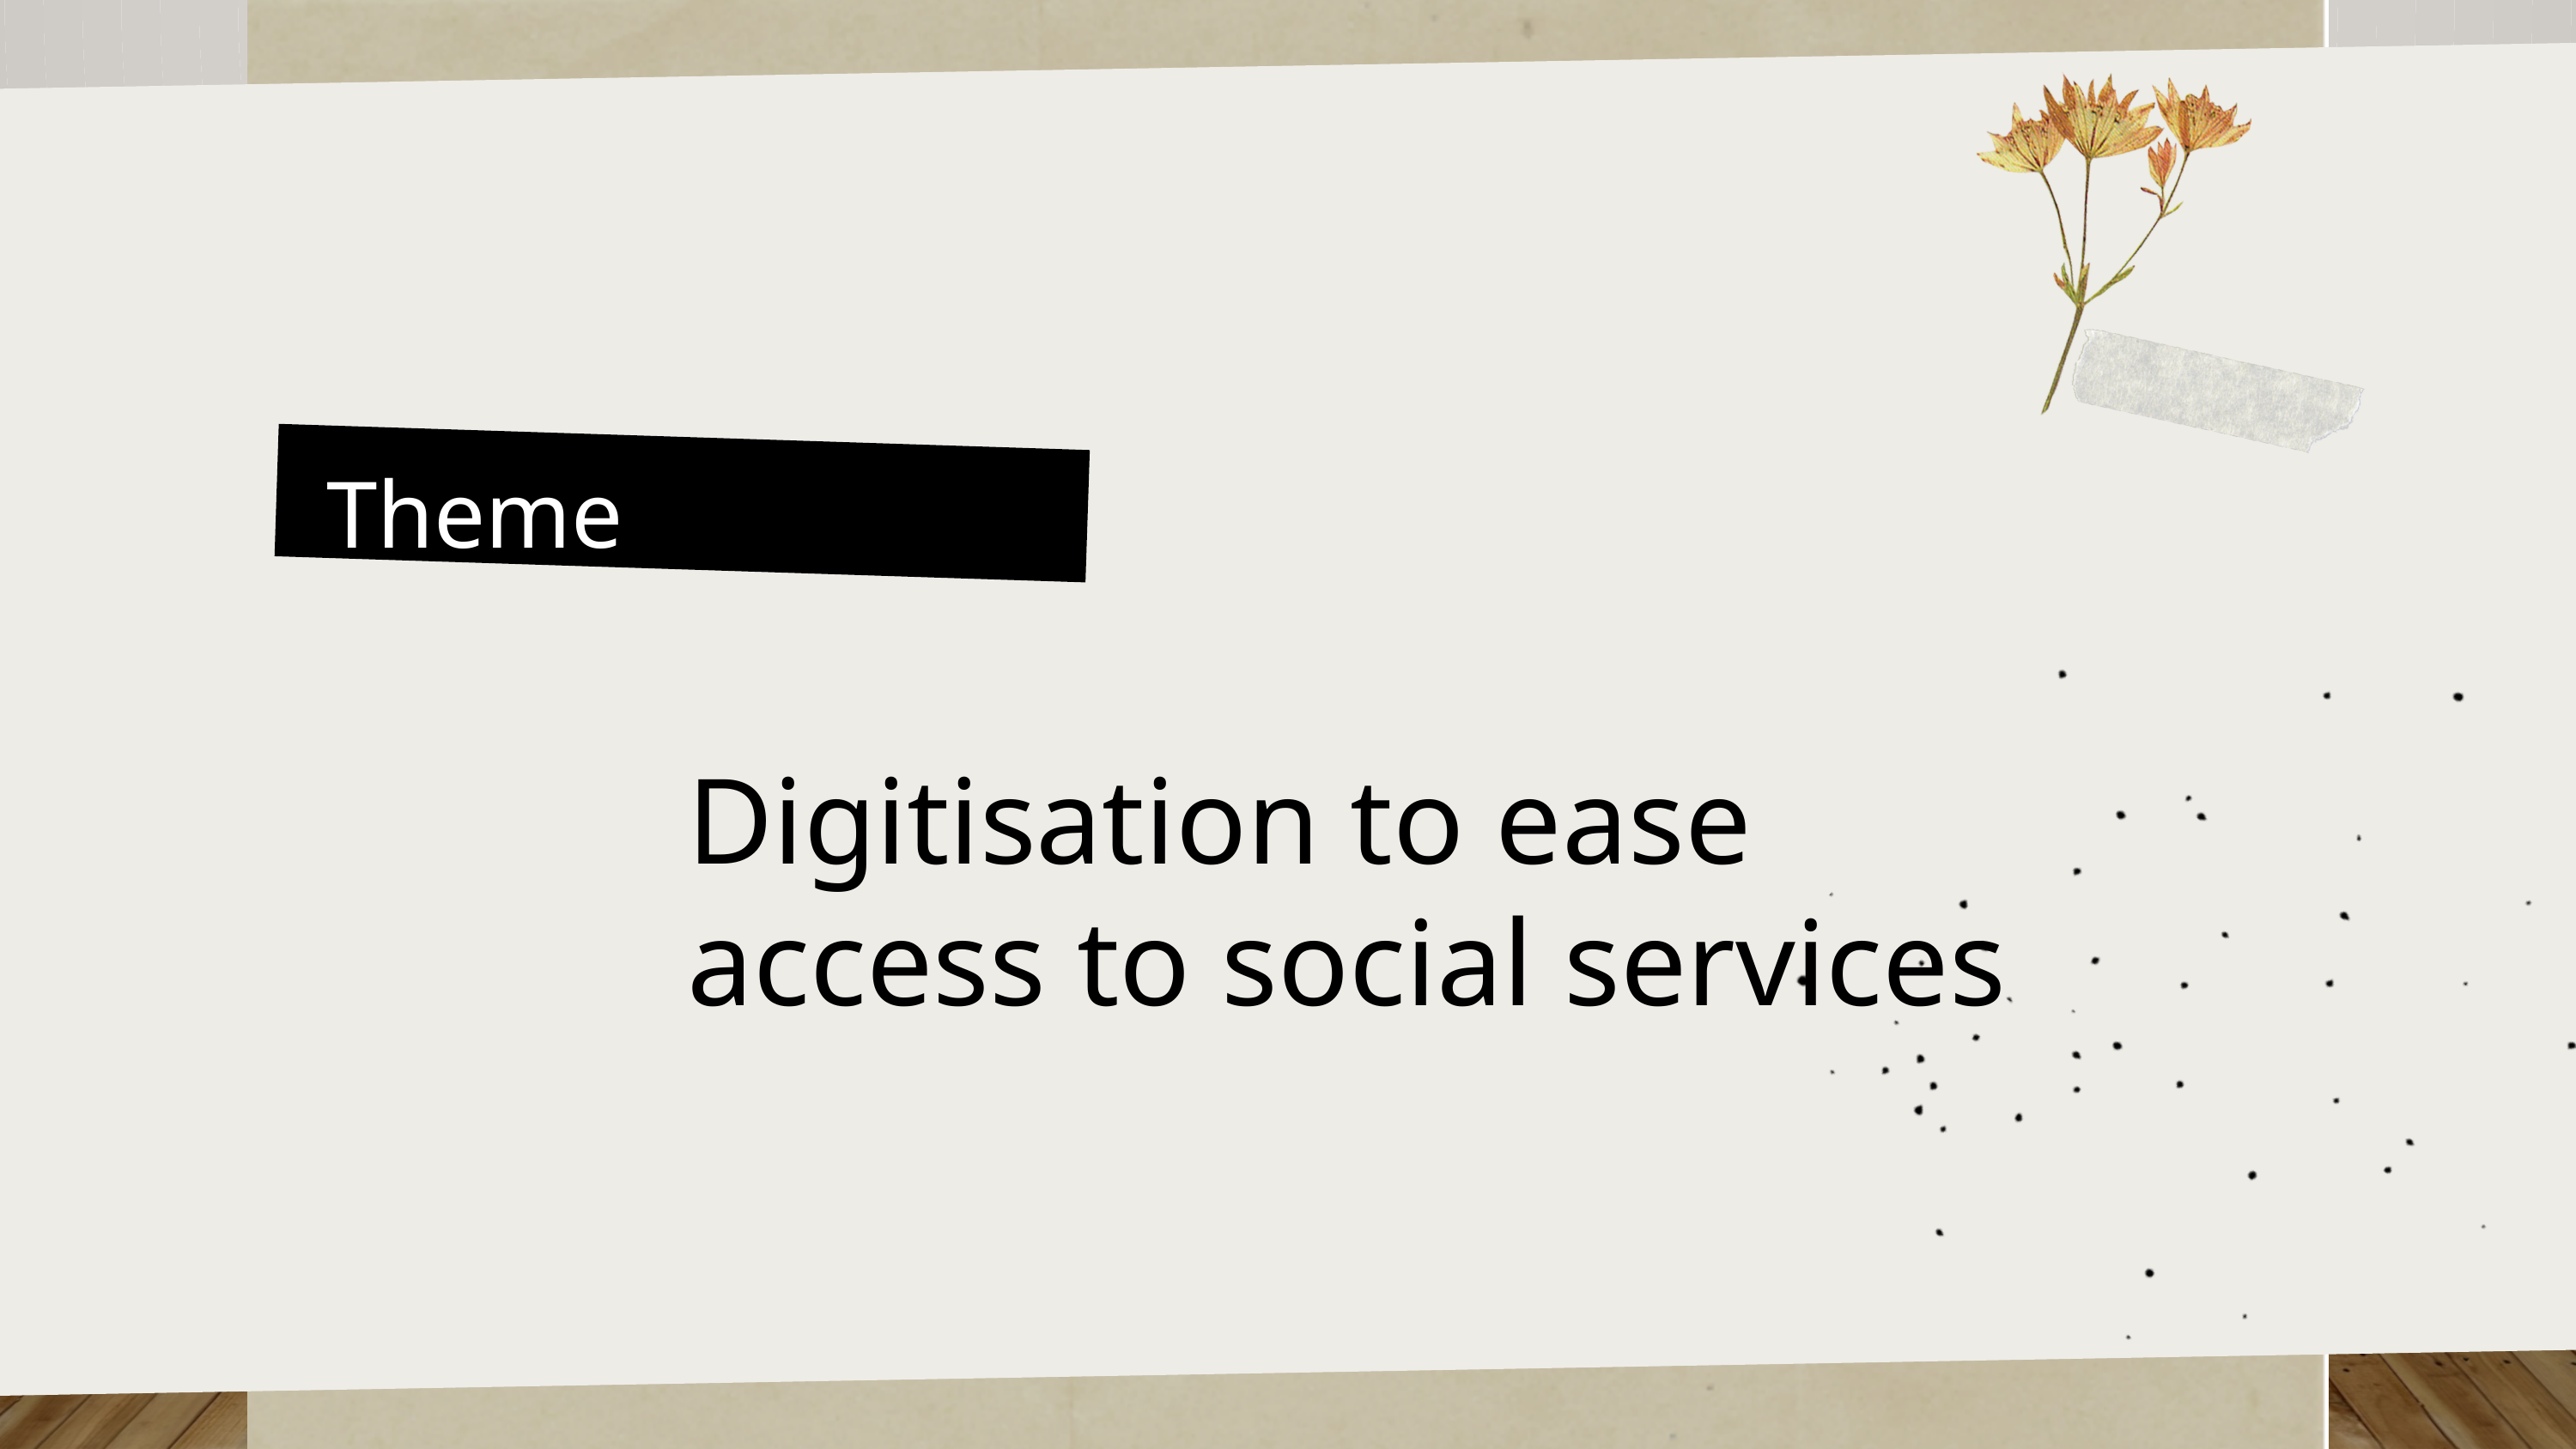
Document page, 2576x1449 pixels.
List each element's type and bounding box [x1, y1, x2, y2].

text_box [1965, 69, 2362, 439]
picture [0, 0, 2576, 1449]
text_box [276, 436, 1089, 570]
